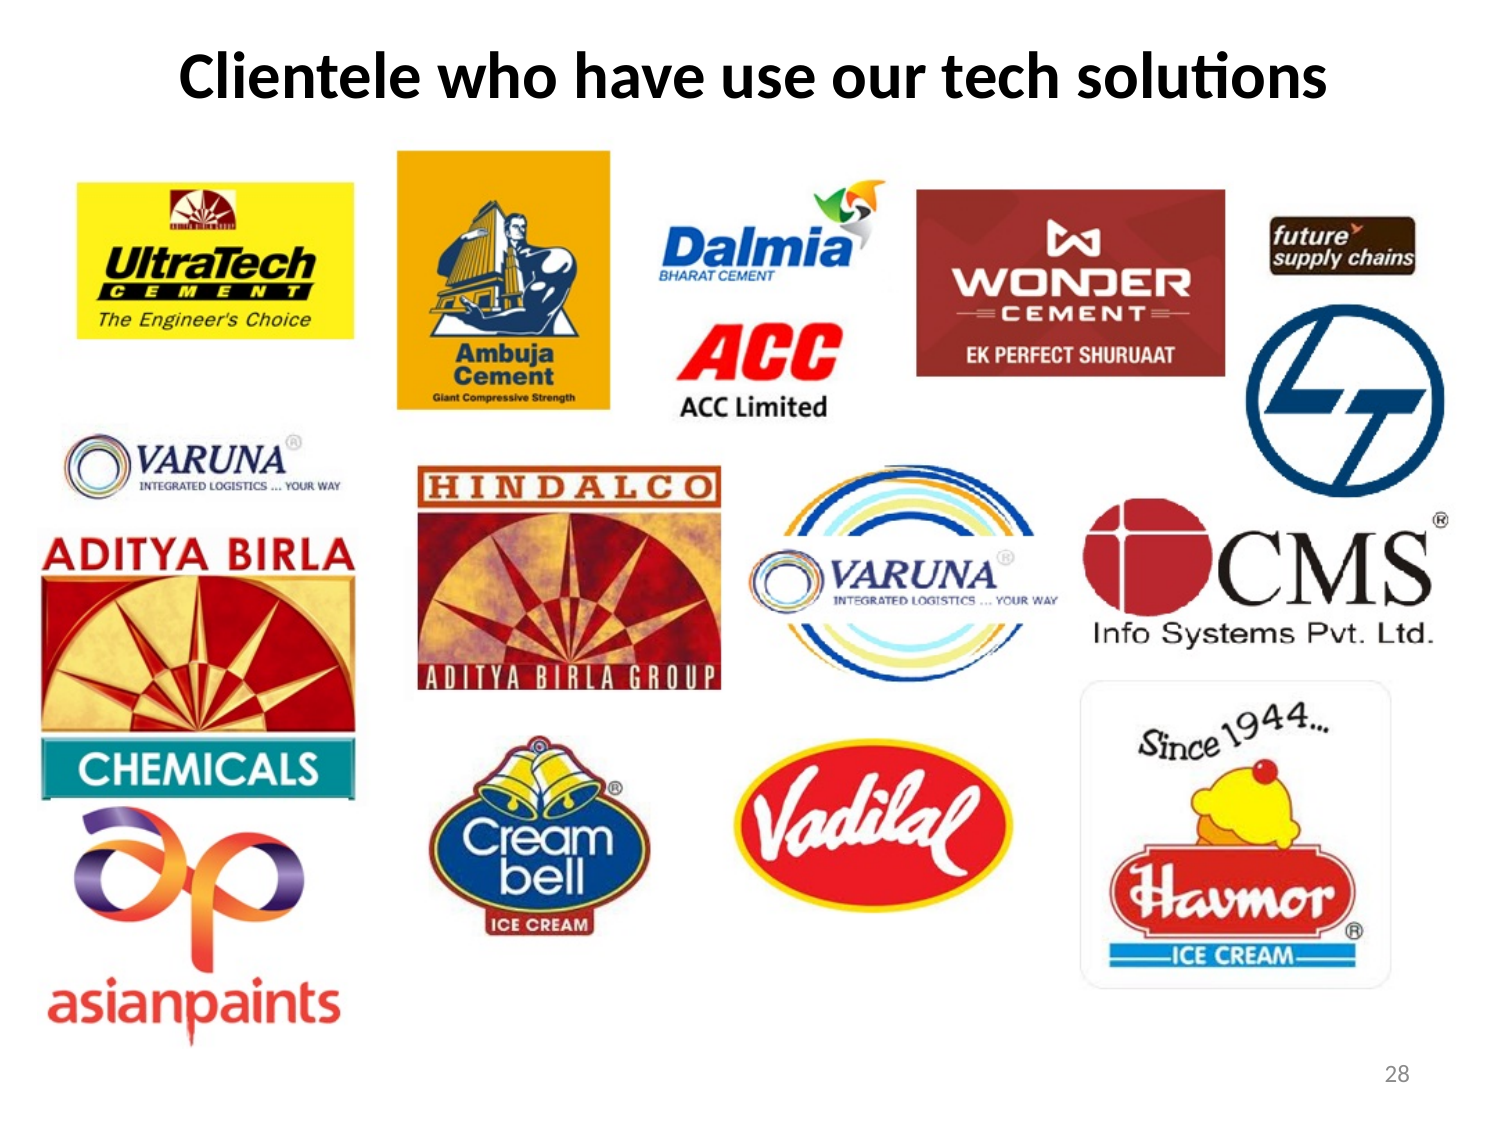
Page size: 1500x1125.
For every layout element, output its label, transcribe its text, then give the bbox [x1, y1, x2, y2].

picture [37, 137, 1473, 1049]
text_box Clientele who have use our tech solutions [4, 24, 1500, 120]
slide_number 28 [1074, 1057, 1425, 1103]
